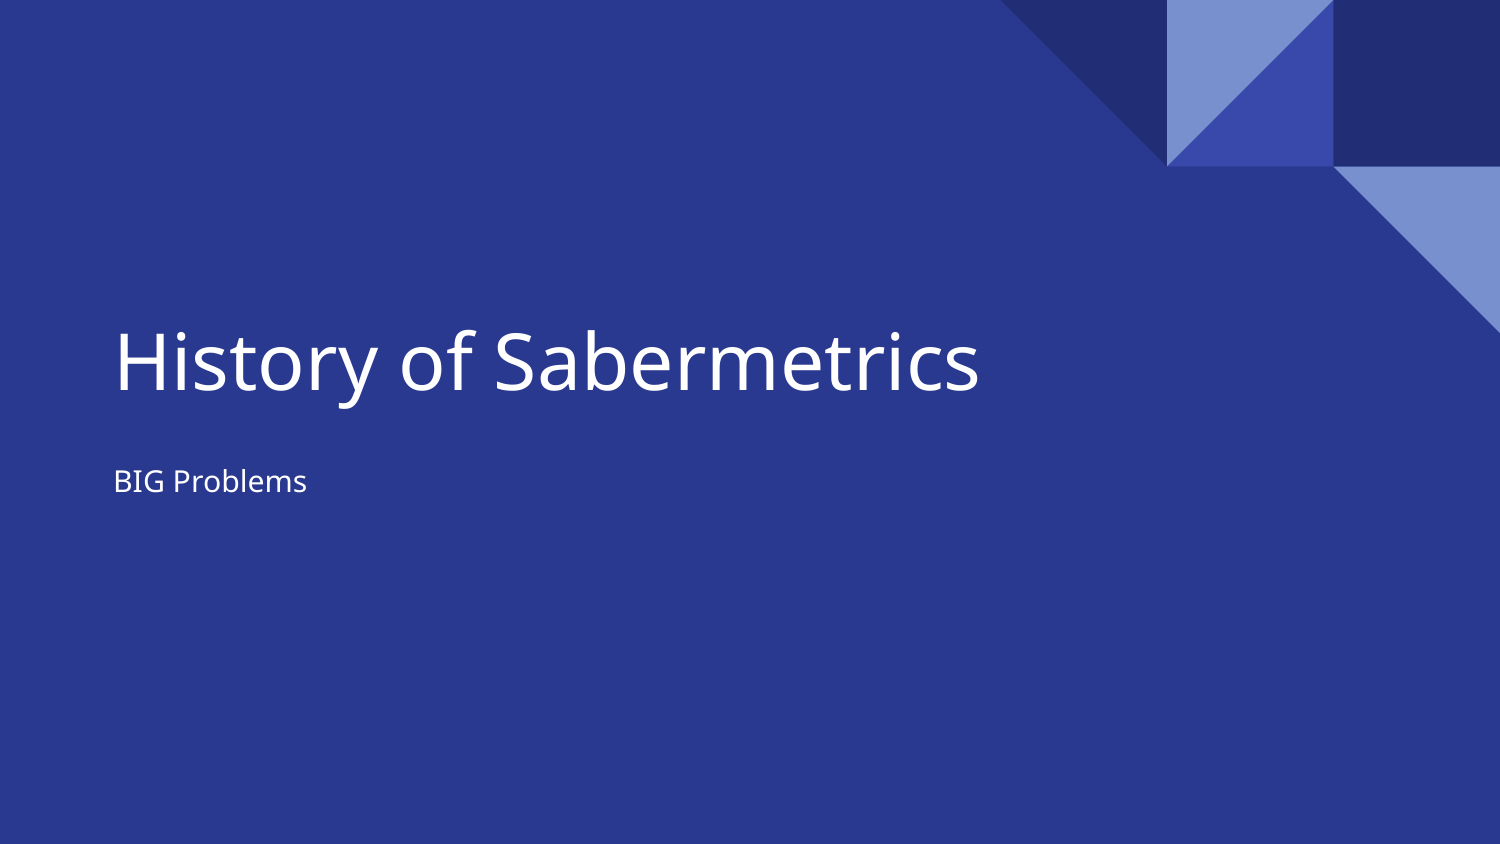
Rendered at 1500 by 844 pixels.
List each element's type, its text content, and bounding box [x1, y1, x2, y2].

subtitle BIG Problems [98, 445, 1447, 517]
title History of Sabermetrics [98, 291, 1447, 429]
